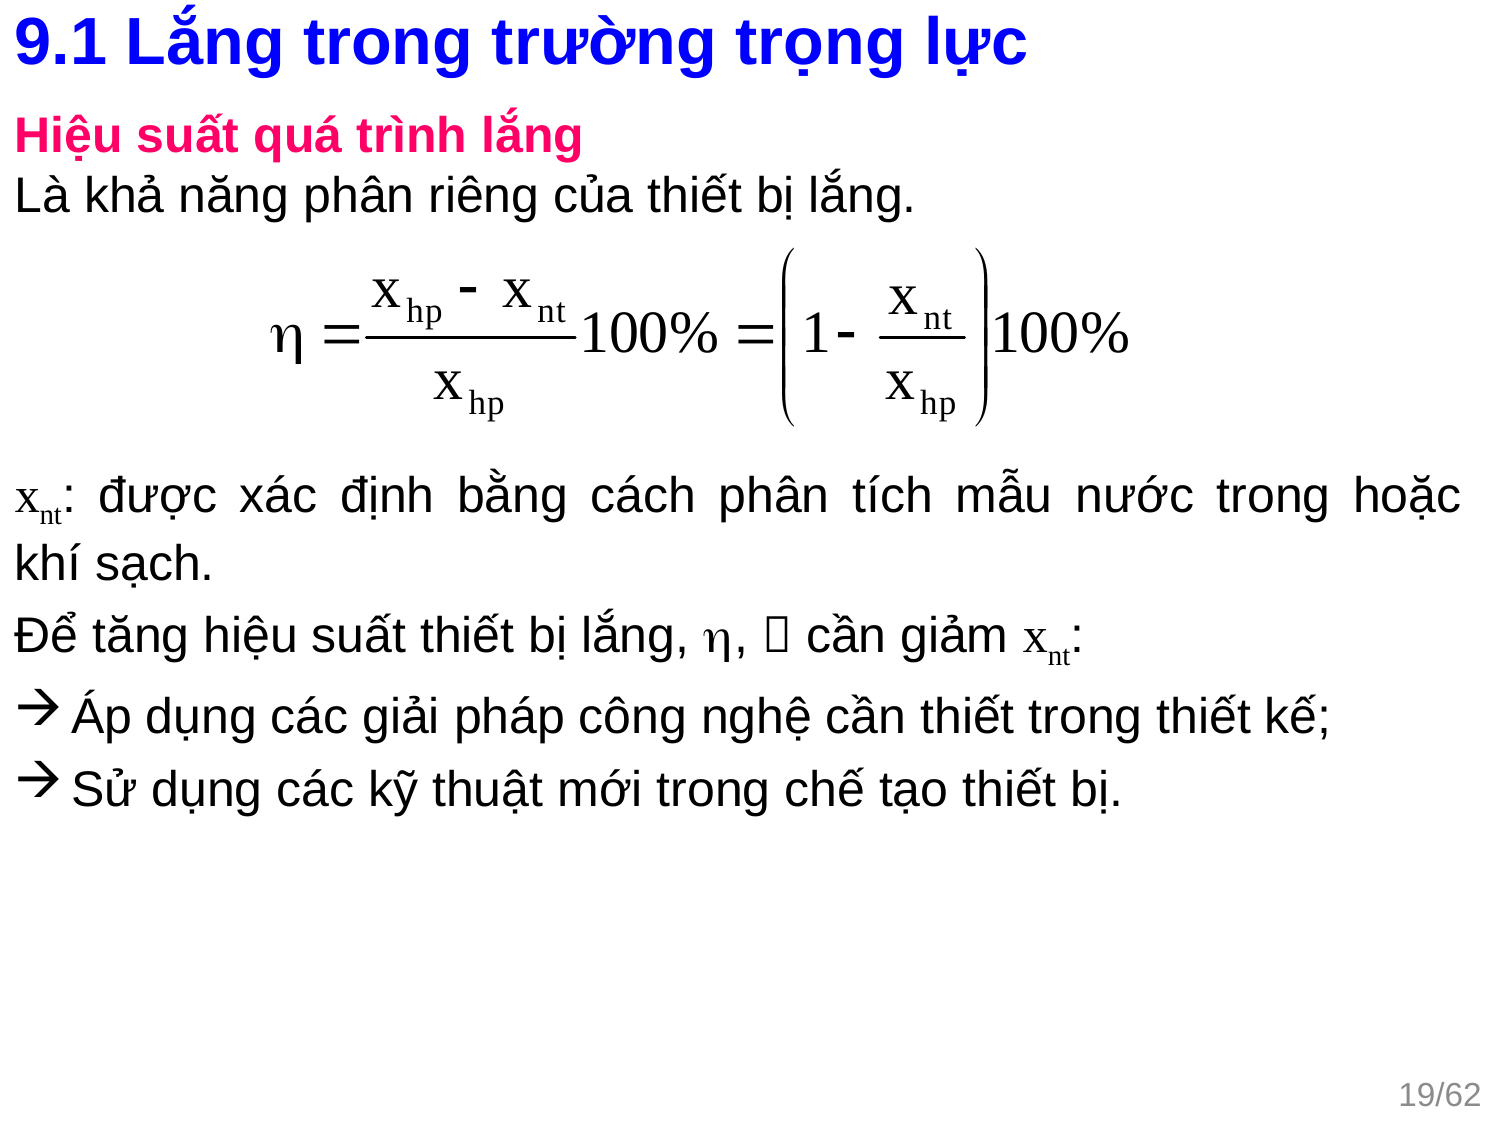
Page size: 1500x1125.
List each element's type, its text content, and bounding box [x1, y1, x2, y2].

text_box 9.1 Lắng trong trường trọng lực [0, 0, 1500, 77]
text_box Hiệu suất quá trình lắng Là khả năng phân riêng của thiết bị lắng. xnt: được xác định bằng cách phân tích mẫu nước trong hoặc khí sạch. Để tăng hiệu suất thiết bị lắng, ,  cần giảm xnt: Áp dụng các giải pháp công nghệ cần thiết trong thiết kế; Sử dụng các kỹ thuật mới trong chế tạo thiết bị. [0, 94, 1500, 824]
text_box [262, 237, 1143, 438]
slide_number 19/62 [1146, 1063, 1497, 1124]
